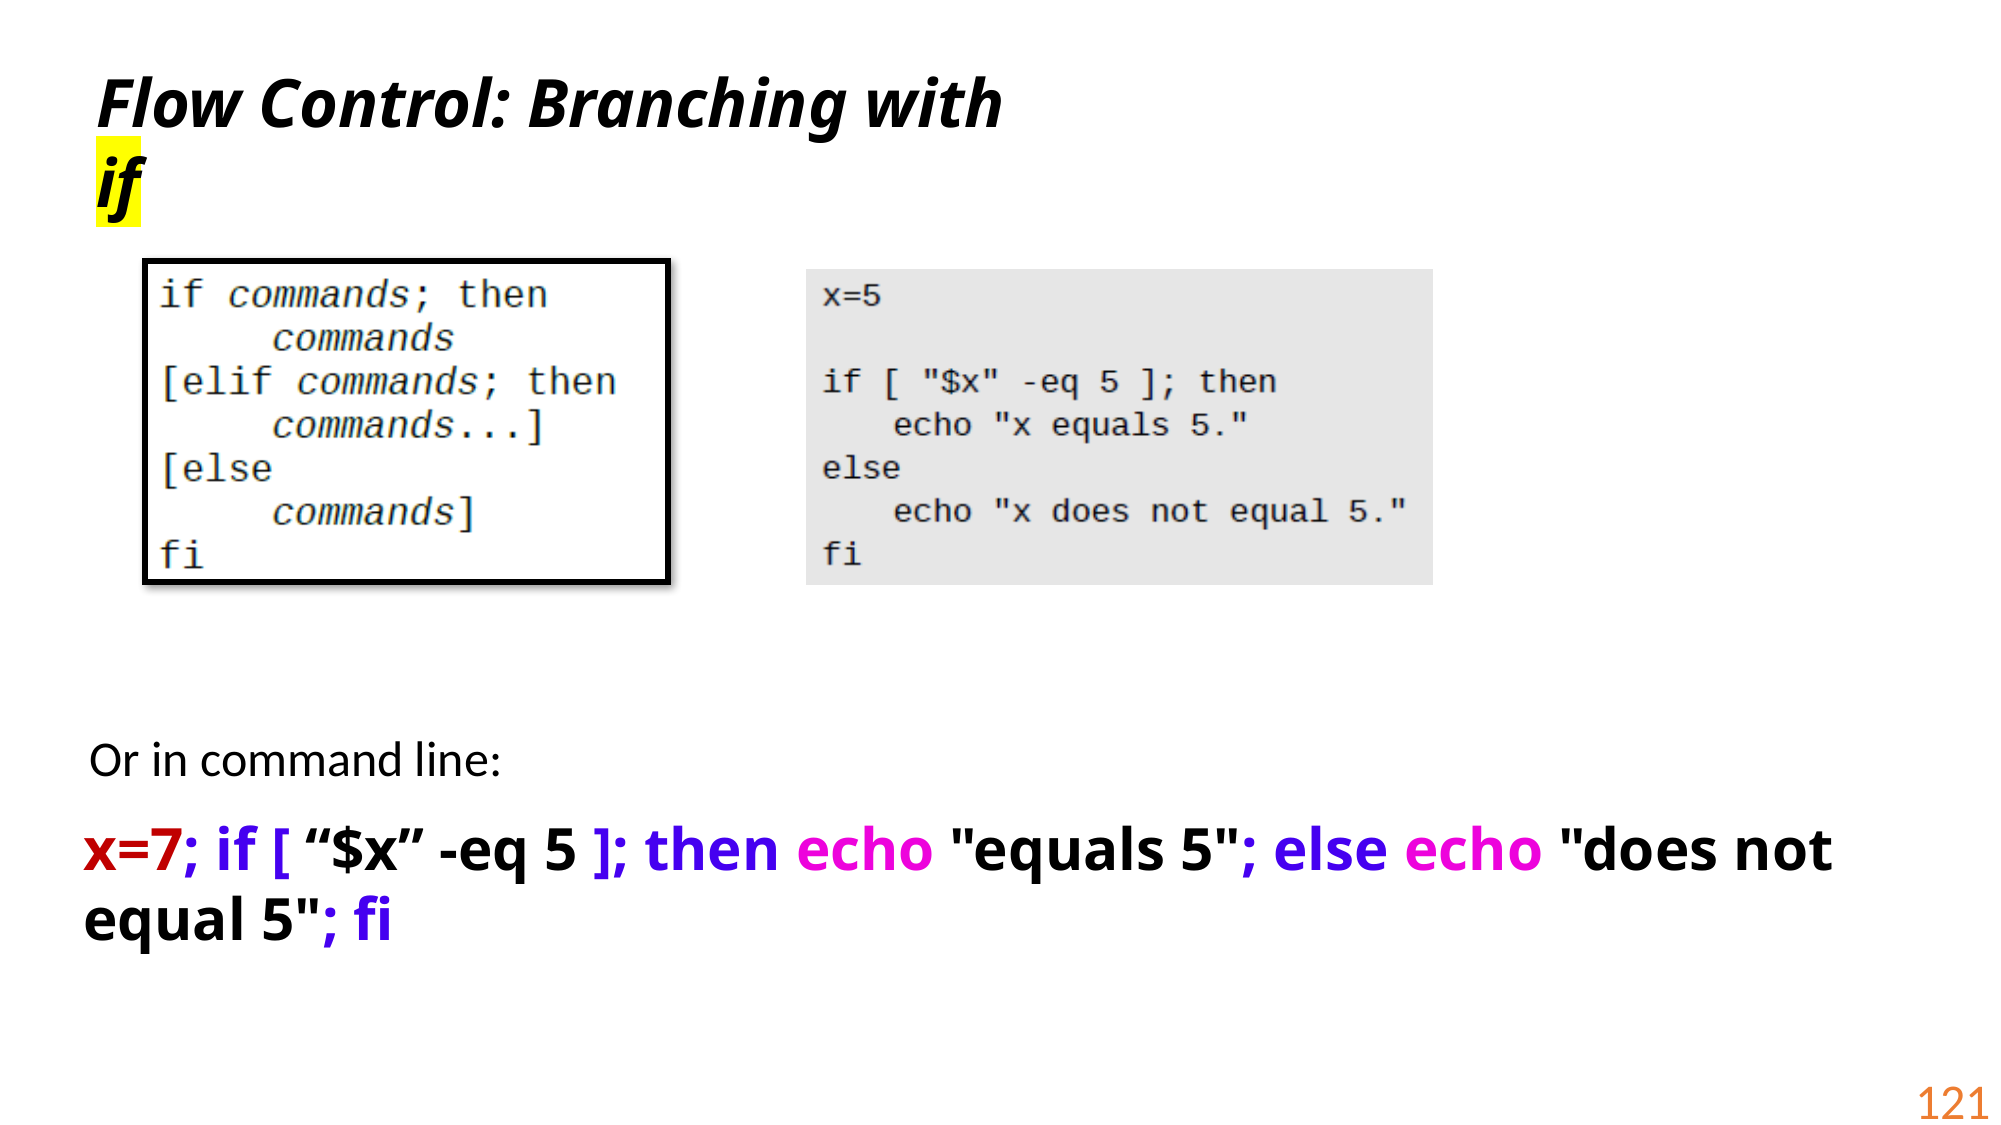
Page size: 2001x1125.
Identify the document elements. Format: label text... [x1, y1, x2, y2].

picture [147, 264, 665, 580]
text_box Or in command line: [74, 718, 518, 794]
text_box Flow Control: Branching with if [81, 52, 1082, 228]
picture [806, 269, 1433, 585]
slide_number 121 [1556, 1069, 2000, 1125]
text_box x=7; if [ “$x” -eq 5 ]; then echo "equals 5"; else echo "does not equal 5"; fi [68, 804, 1940, 960]
